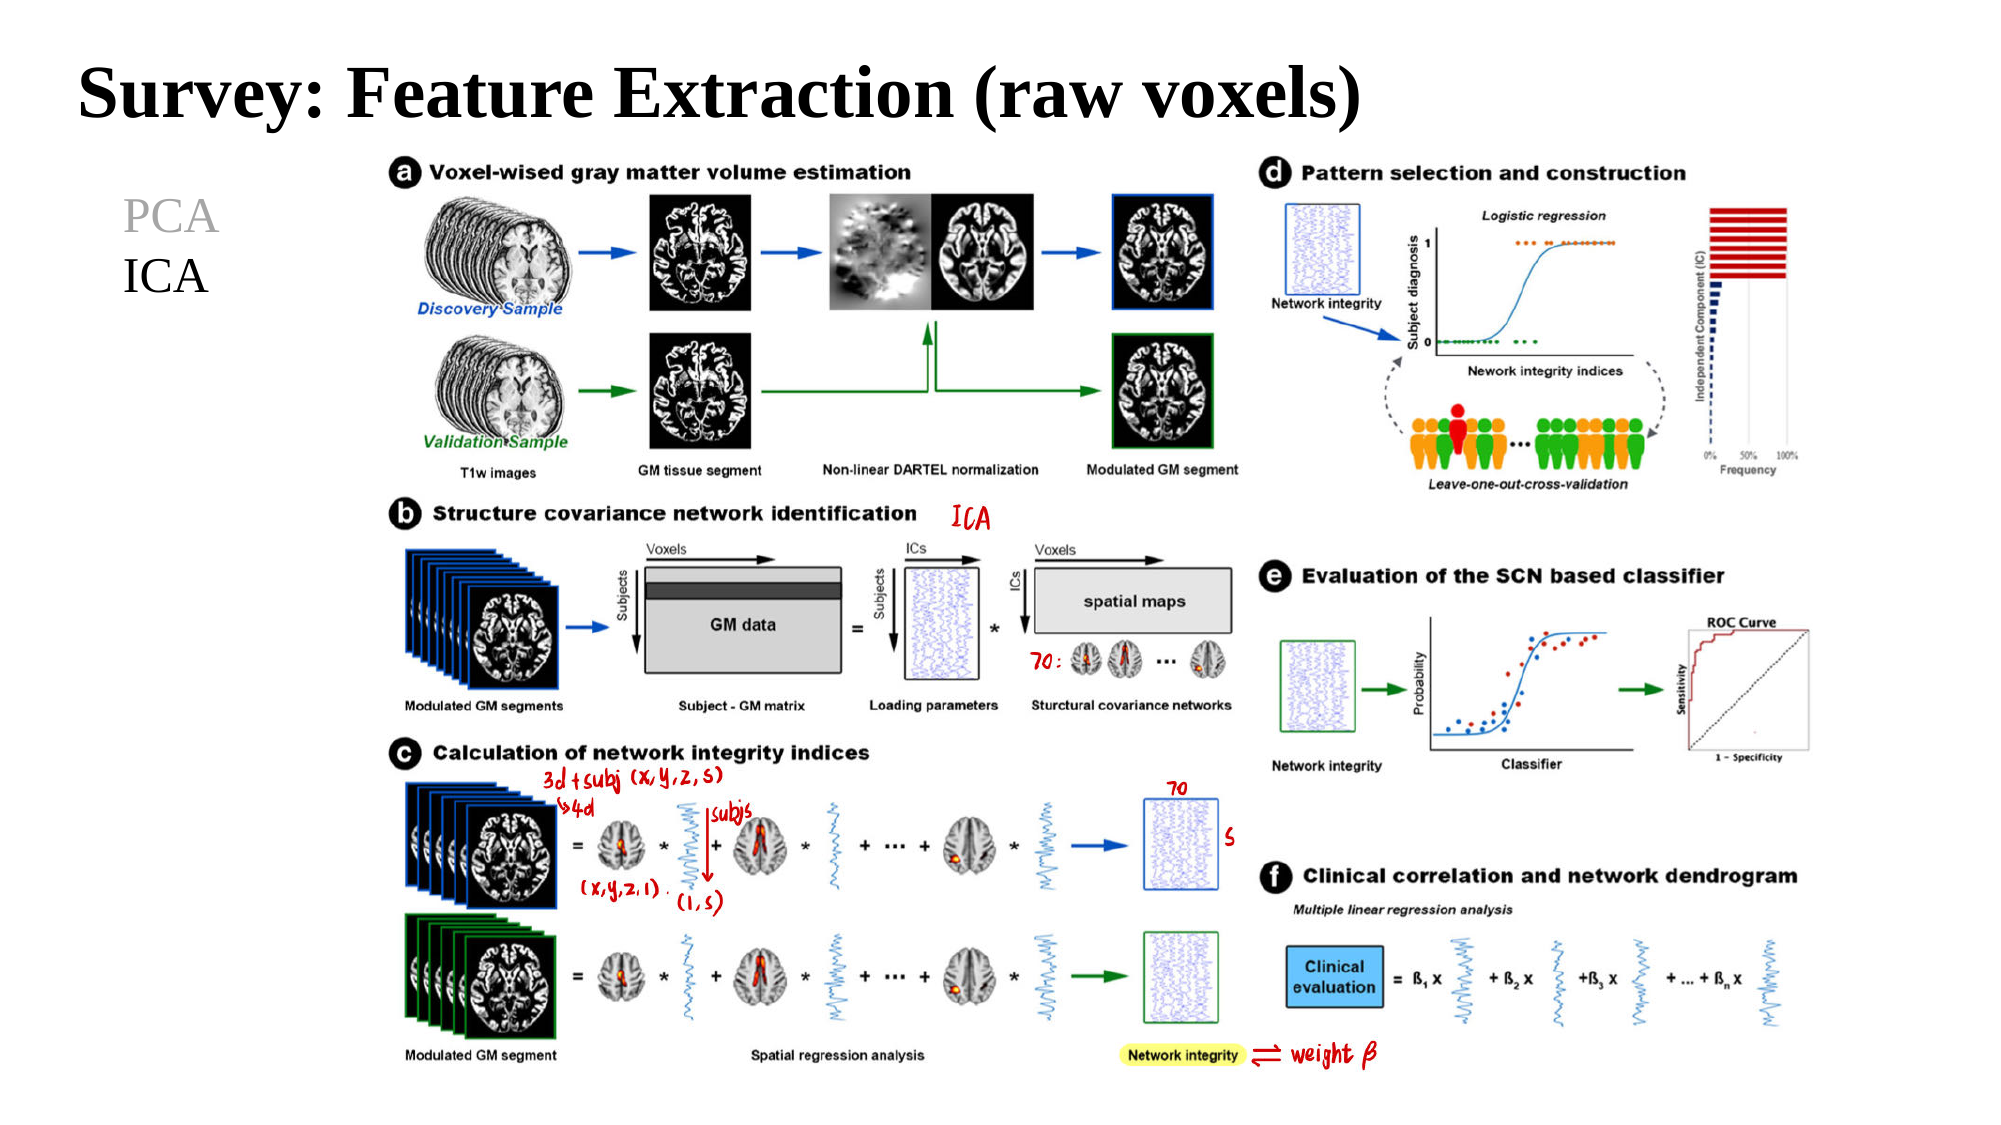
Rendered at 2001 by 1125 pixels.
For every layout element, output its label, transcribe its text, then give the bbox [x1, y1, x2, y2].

text_box Survey: Feature Extraction (raw voxels) [63, 34, 1379, 140]
picture [364, 140, 1843, 1080]
text_box PCA ICA [108, 174, 313, 310]
